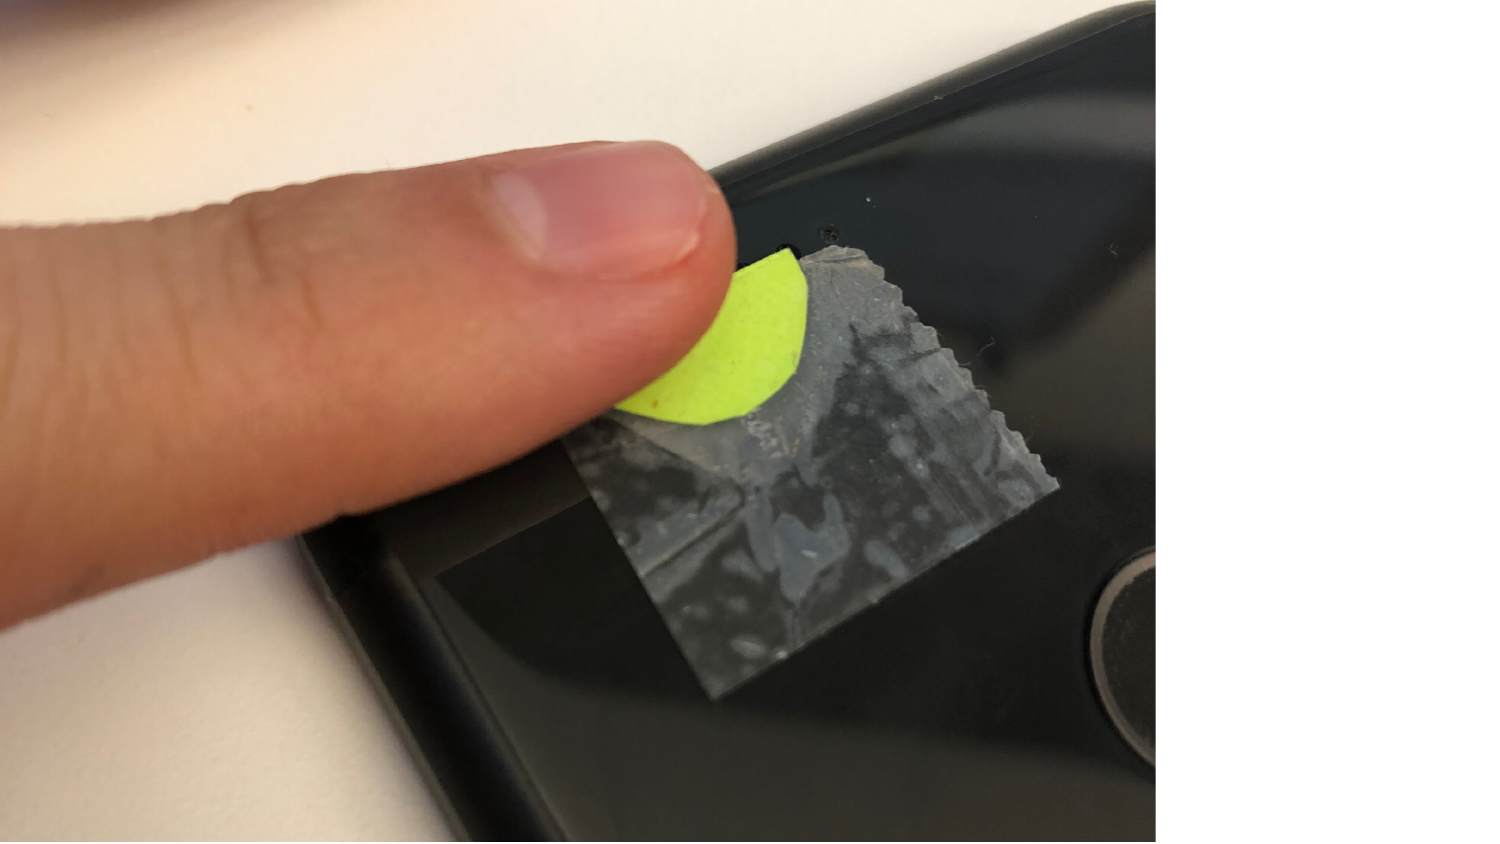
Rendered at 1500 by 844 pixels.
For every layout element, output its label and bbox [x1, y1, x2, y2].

picture [0, 0, 1156, 842]
